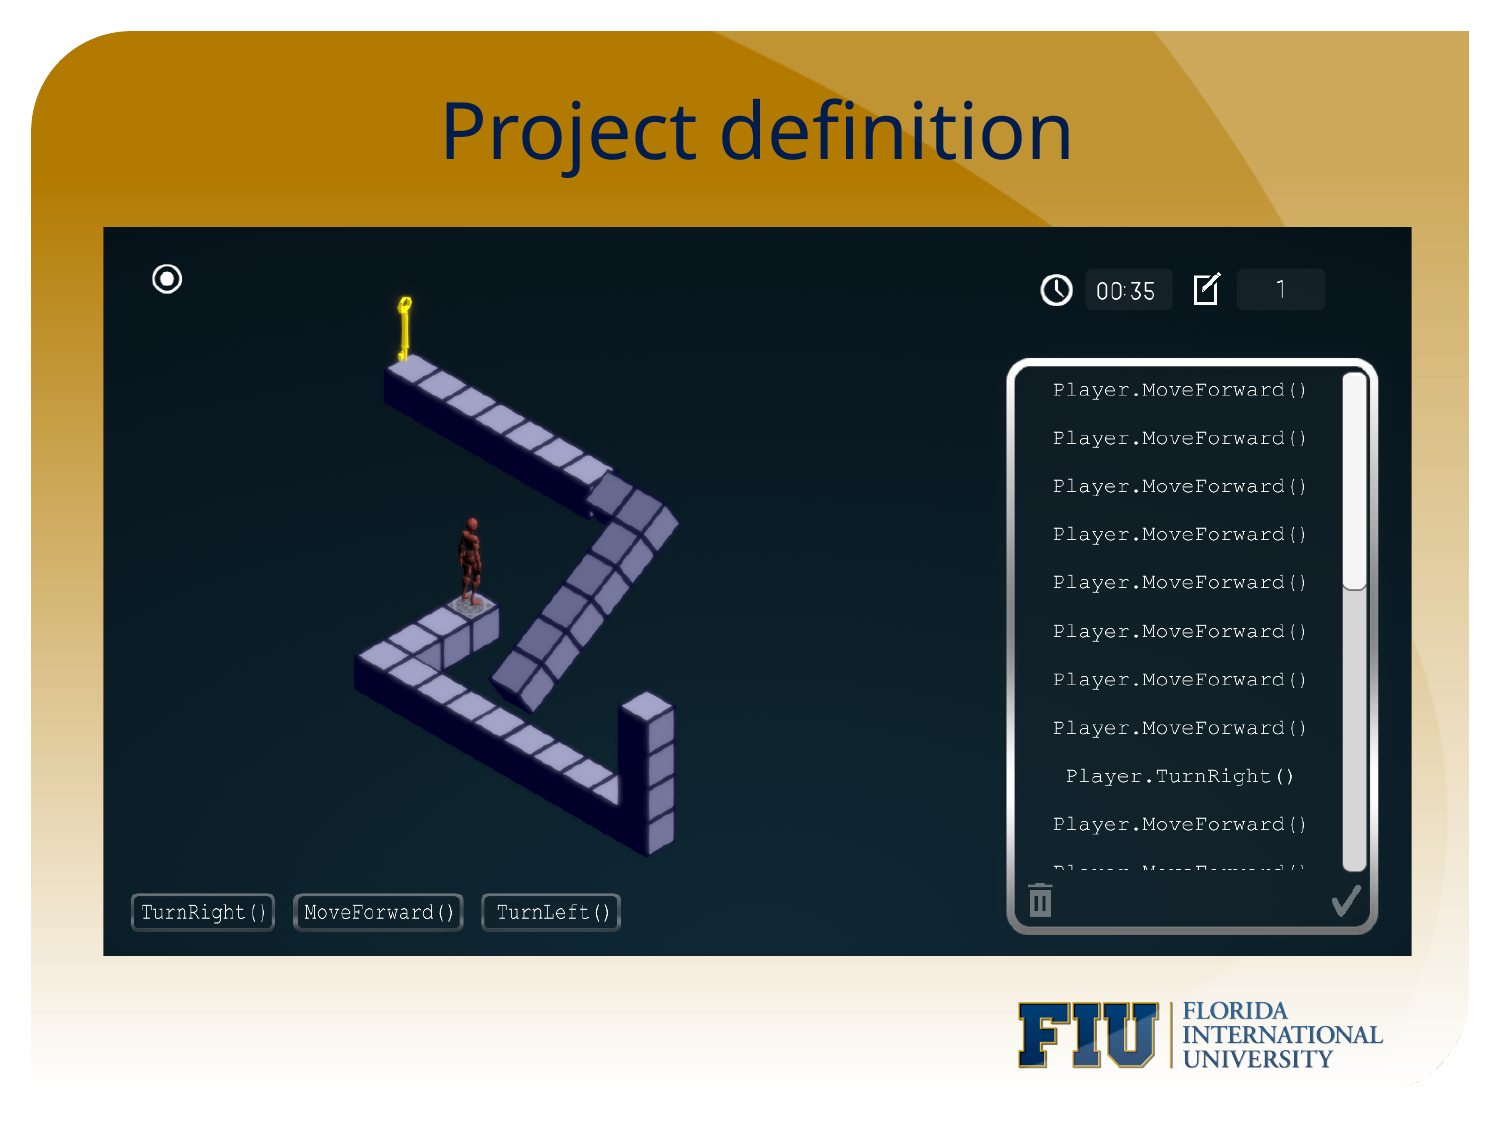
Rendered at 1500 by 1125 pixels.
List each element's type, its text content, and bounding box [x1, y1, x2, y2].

title Project definition [135, 80, 1380, 183]
picture [24, 30, 1473, 1094]
